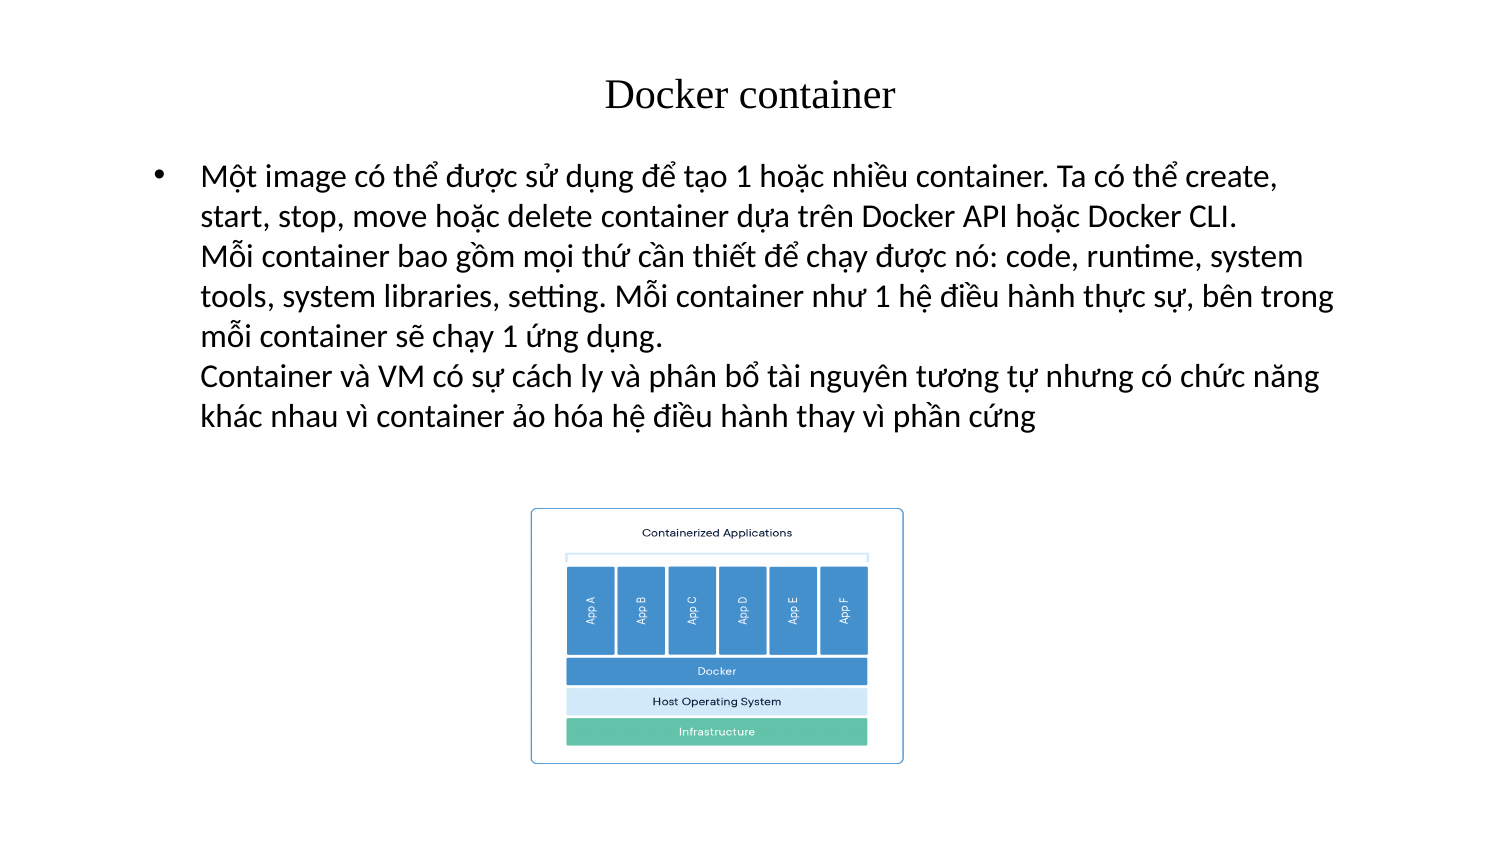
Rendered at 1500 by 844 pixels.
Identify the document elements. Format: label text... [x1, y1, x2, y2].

picture [528, 506, 906, 766]
title Docker container [75, 64, 1425, 126]
text_box Một image có thể được sử dụng để tạo 1 hoặc nhiều container. Ta có thể create, start, stop, move hoặc delete container dựa trên Docker API hoặc Docker CLI. Mỗi container bao gồm mọi thứ cần thiết để chạy được nó: code, runtime, system tools, system libraries, setting. Mỗi container như 1 hệ điều hành thực sự, bên trong mỗi container sẽ chạy 1 ứng dụng. Container và VM có sự cách ly và phân bổ tài nguyên tương tự nhưng có chức năng khác nhau vì container ảo hóa hệ điều hành thay vì phần cứng [138, 146, 1362, 442]
